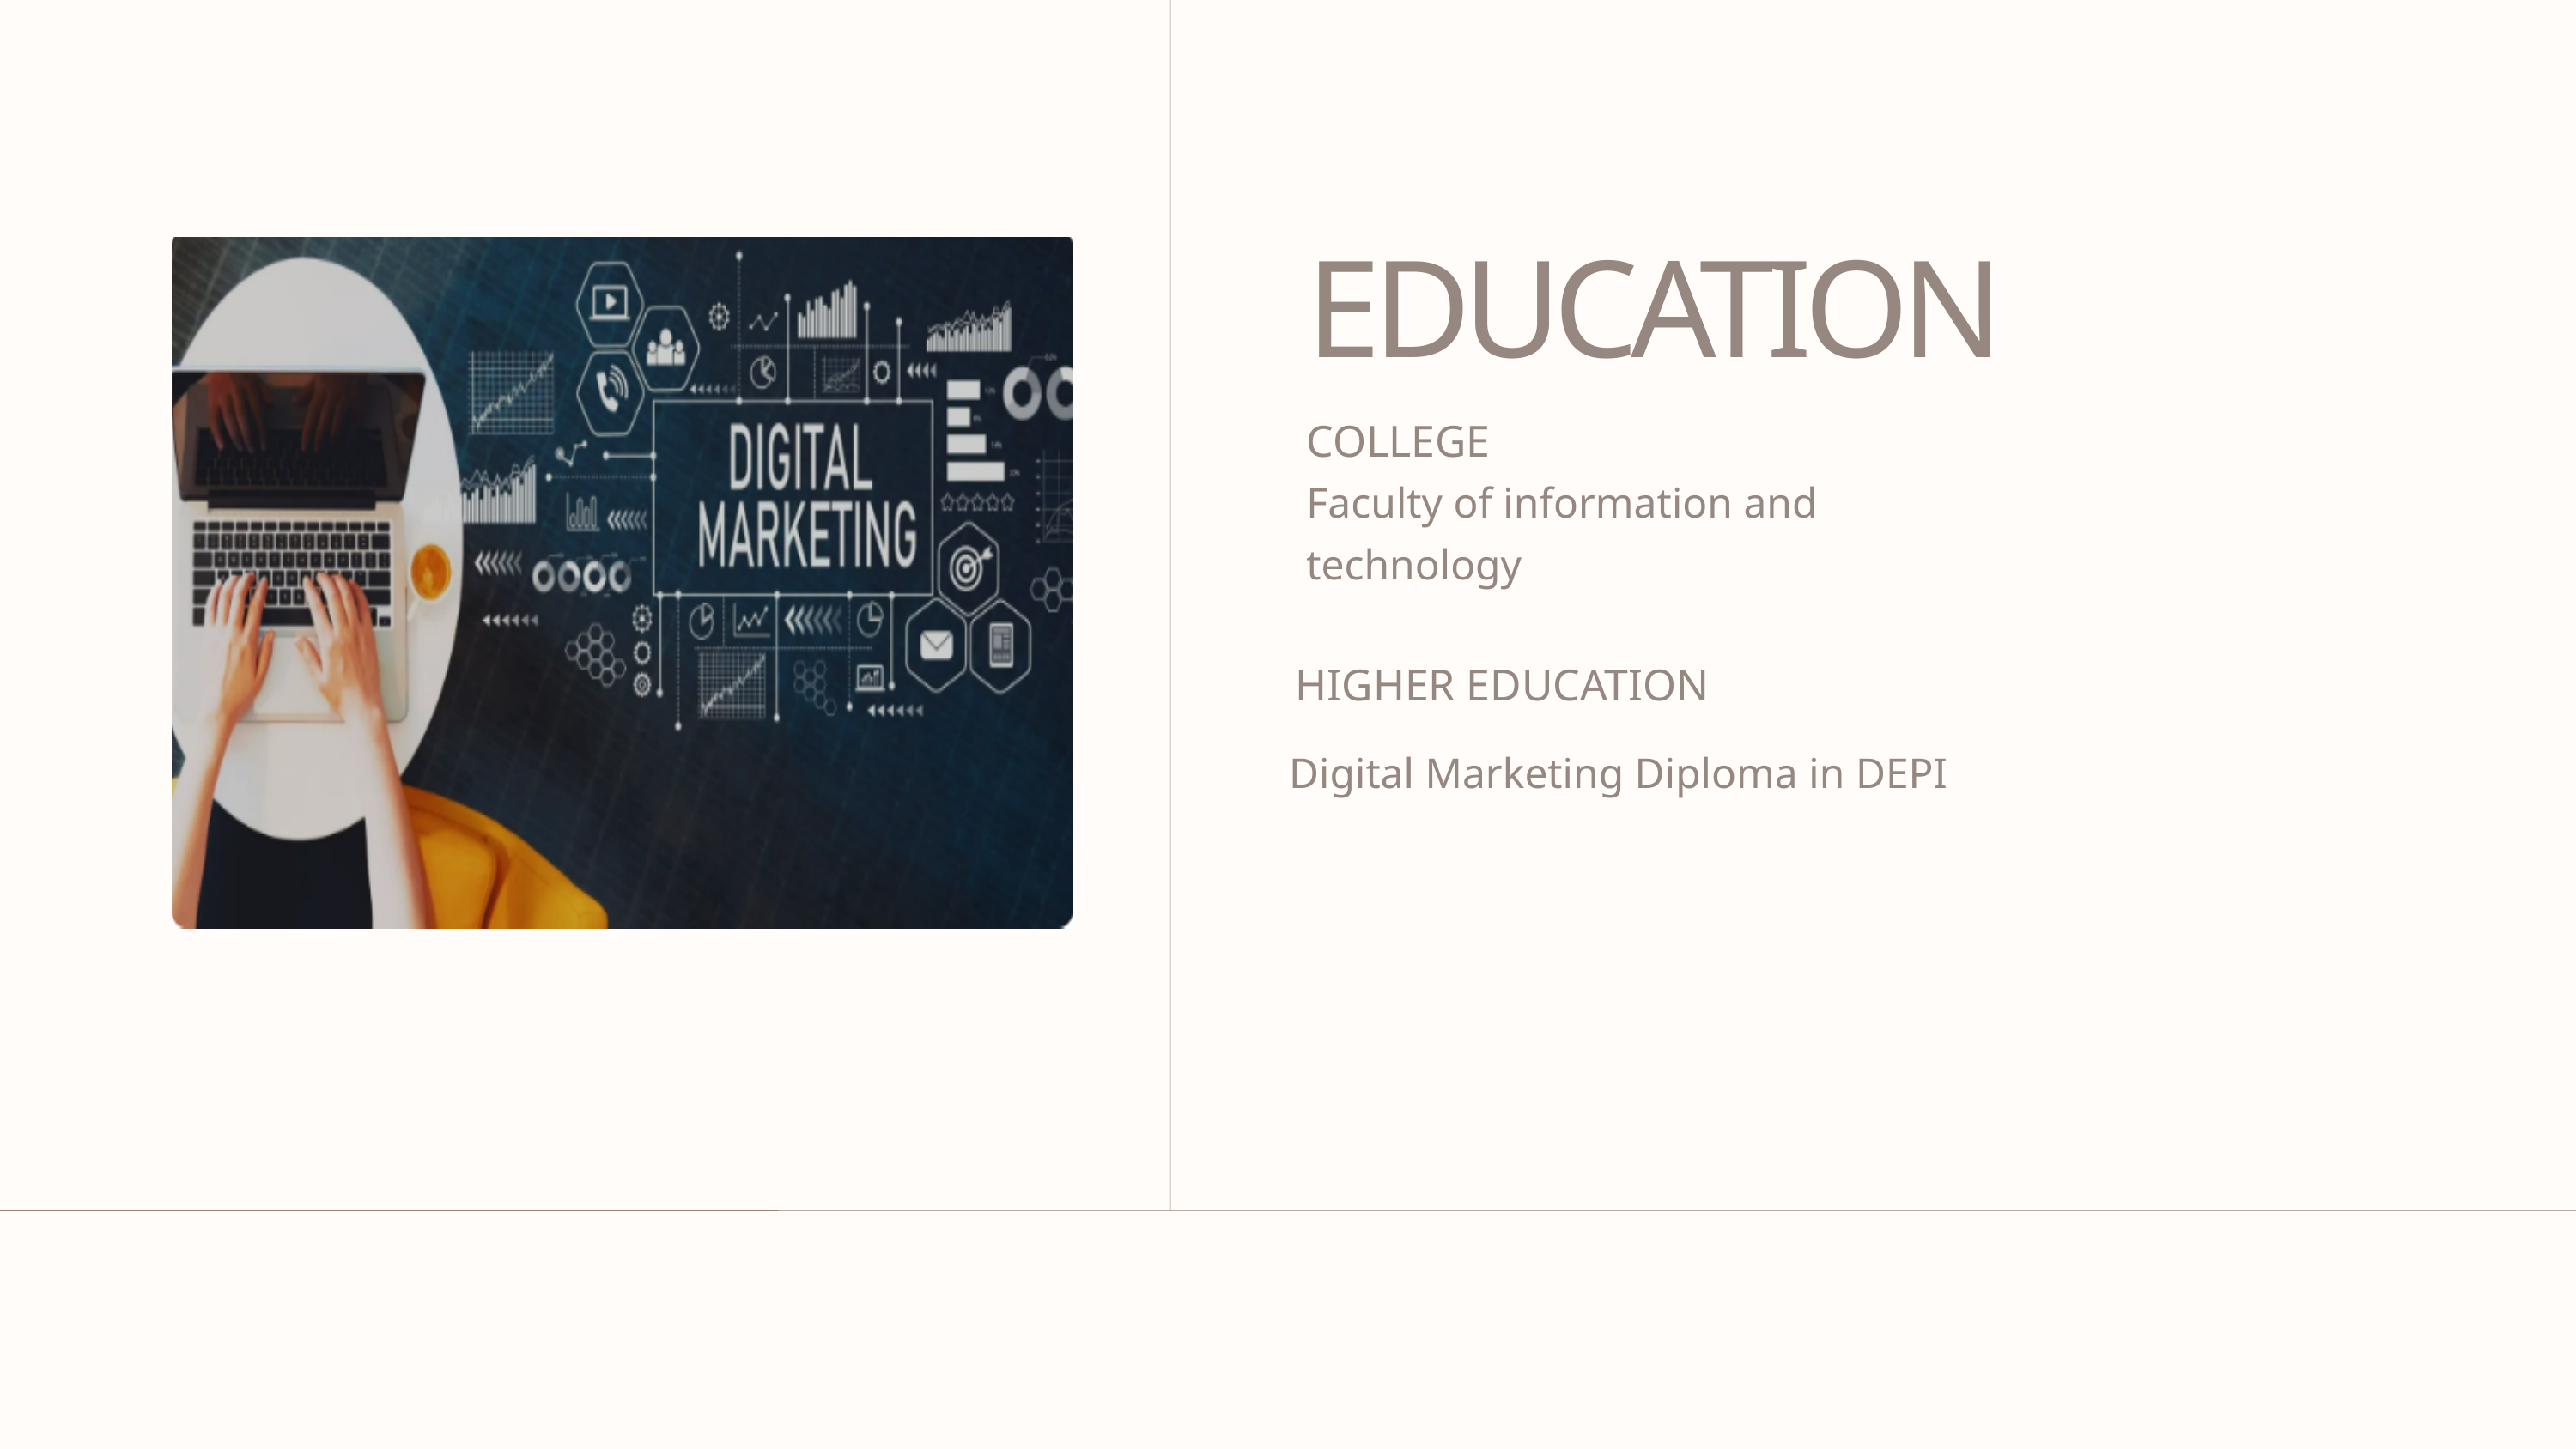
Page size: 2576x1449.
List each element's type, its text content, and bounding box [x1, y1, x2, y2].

text_box EDUCATION [1306, 237, 2351, 385]
text_box COLLEGE [1306, 405, 2025, 466]
text_box Digital Marketing Diploma in DEPI [1289, 735, 2141, 797]
text_box HIGHER EDUCATION [1295, 649, 2014, 710]
text_box Faculty of information and technology [1306, 466, 2002, 588]
picture [171, 237, 1074, 929]
